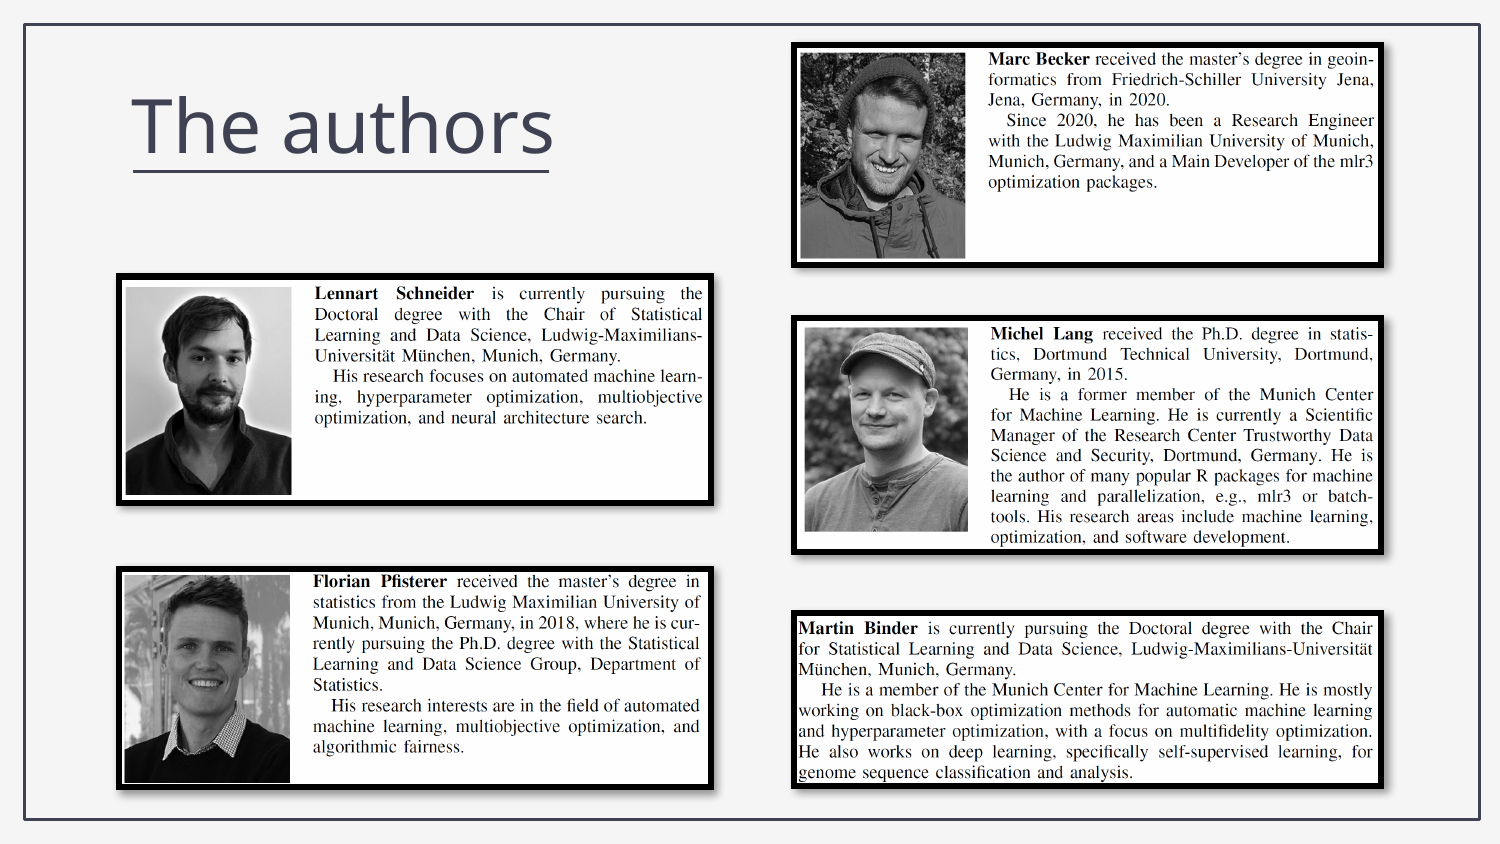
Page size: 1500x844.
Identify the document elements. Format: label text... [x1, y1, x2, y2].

picture [796, 47, 1379, 262]
title The authors [116, 63, 789, 191]
picture [796, 616, 1379, 783]
picture [796, 321, 1379, 550]
picture [121, 571, 709, 785]
picture [121, 279, 709, 500]
